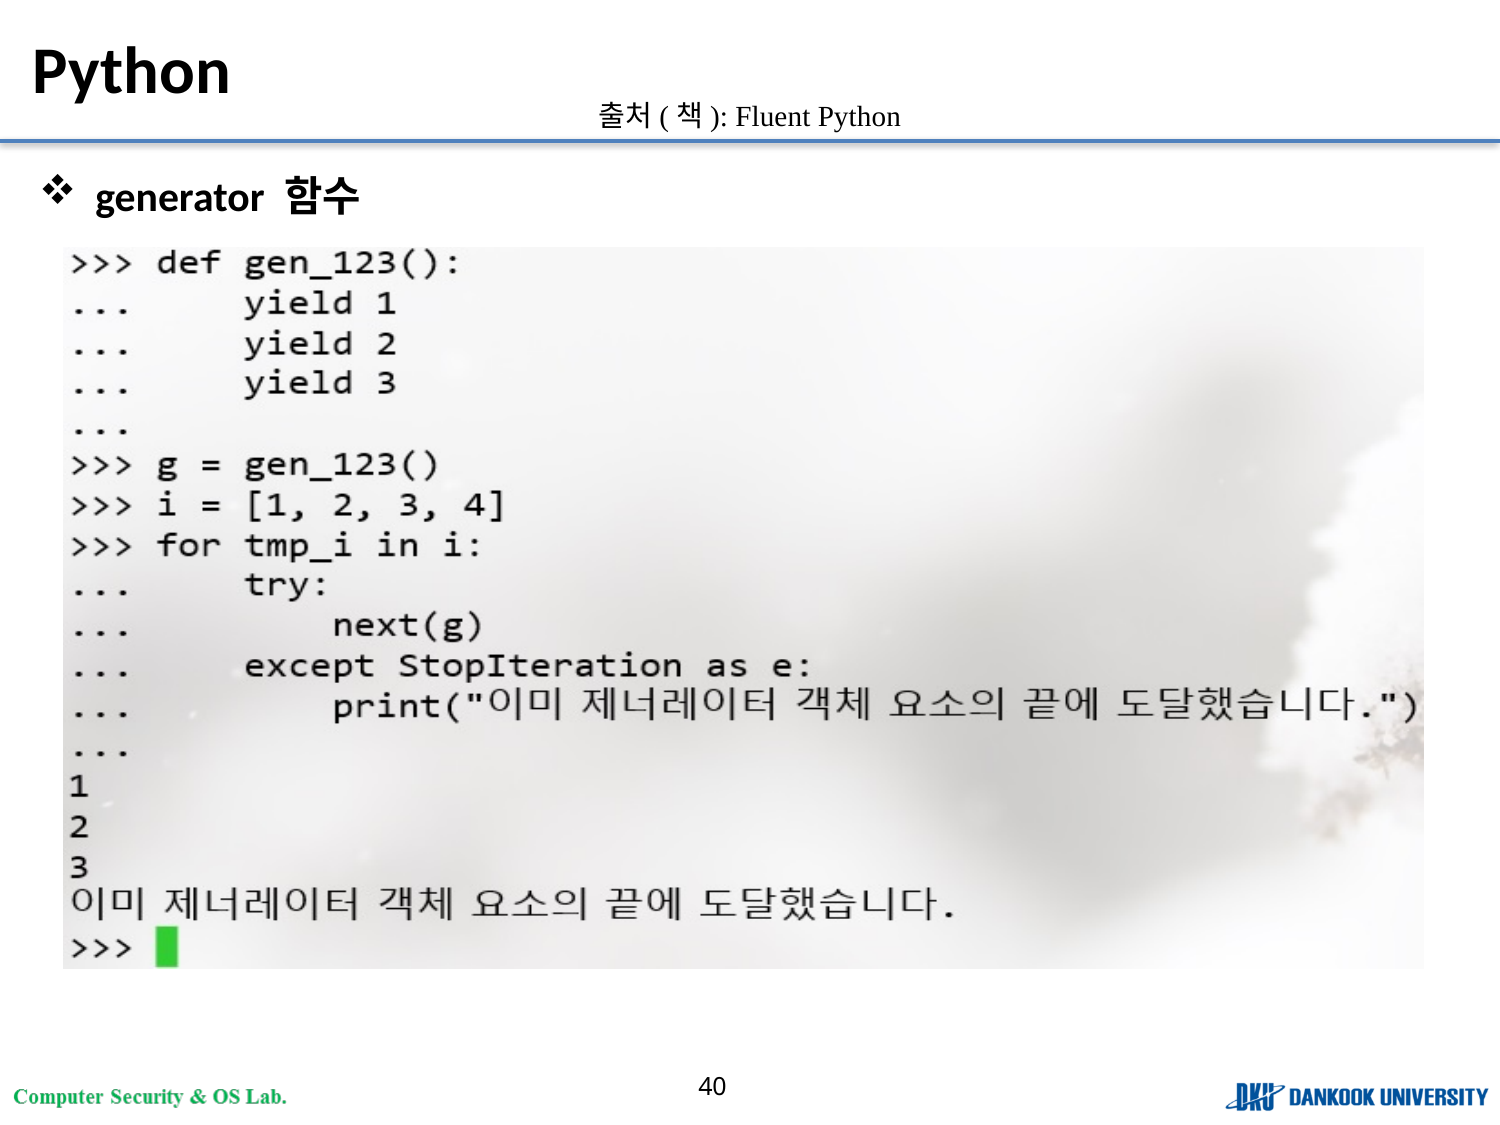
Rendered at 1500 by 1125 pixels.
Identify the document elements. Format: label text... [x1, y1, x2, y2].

slide_number 40 [537, 1062, 888, 1113]
picture [0, 1076, 297, 1118]
list generator 함수 [24, 162, 1476, 1073]
picture [1222, 1078, 1490, 1112]
picture [62, 246, 1424, 970]
title Python [17, 19, 1388, 120]
text_box 출처(책): Fluent Python [583, 90, 917, 140]
